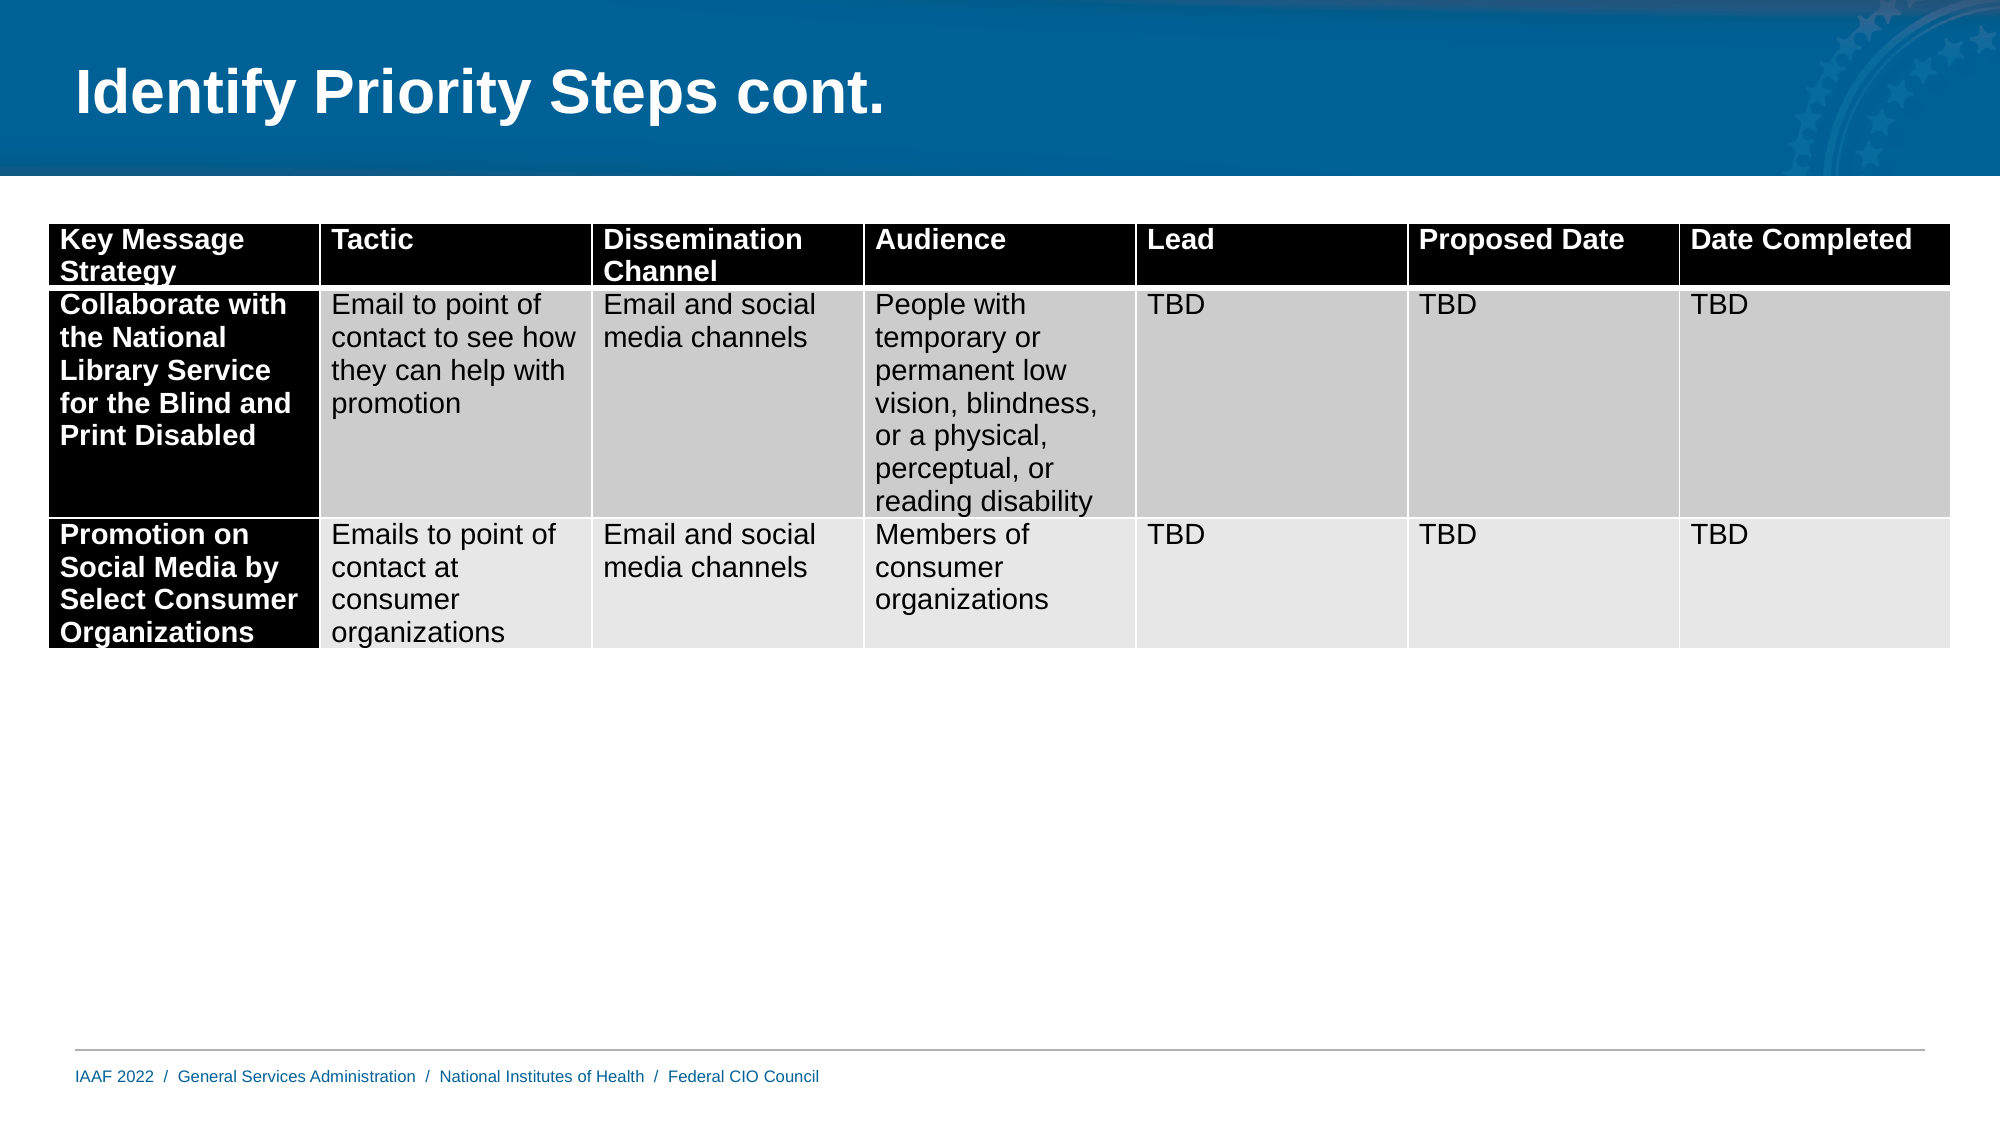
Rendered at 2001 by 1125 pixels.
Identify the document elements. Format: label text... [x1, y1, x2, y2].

table_cell TBD [1409, 291, 1679, 517]
table_cell Collaborate with the National Library Service for the Blind and Print Disabled [49, 291, 319, 517]
table_cell TBD [1137, 291, 1407, 517]
table_header Key Message Strategy [49, 224, 319, 285]
table_cell Members of consumer organizations [865, 519, 1135, 648]
table_cell Promotion on Social Media by Select Consumer Organizations [49, 519, 319, 648]
table_cell Emails to point of contact at consumer organizations [321, 519, 591, 648]
table_header Date Completed [1680, 224, 1950, 285]
table_header Tactic [321, 224, 591, 285]
table_cell Email and social media channels [593, 519, 863, 648]
table_header Dissemination Channel [593, 224, 863, 285]
picture [0, 0, 2000, 176]
table_header Lead [1137, 224, 1407, 285]
picture [0, 168, 666, 176]
table_cell People with temporary or permanent low vision, blindness, or a physical, perceptual, or reading disability [865, 291, 1135, 517]
table_cell Email and social media channels [593, 291, 863, 517]
table_cell TBD [1680, 519, 1950, 648]
table_header Proposed Date [1409, 224, 1679, 285]
title Identify Priority Steps cont. [75, 52, 1800, 128]
table_cell TBD [1409, 519, 1679, 648]
table_cell Email to point of contact to see how they can help with promotion [321, 291, 591, 517]
table_header Audience [865, 224, 1135, 285]
table_cell TBD [1680, 291, 1950, 517]
table_cell TBD [1137, 519, 1407, 648]
